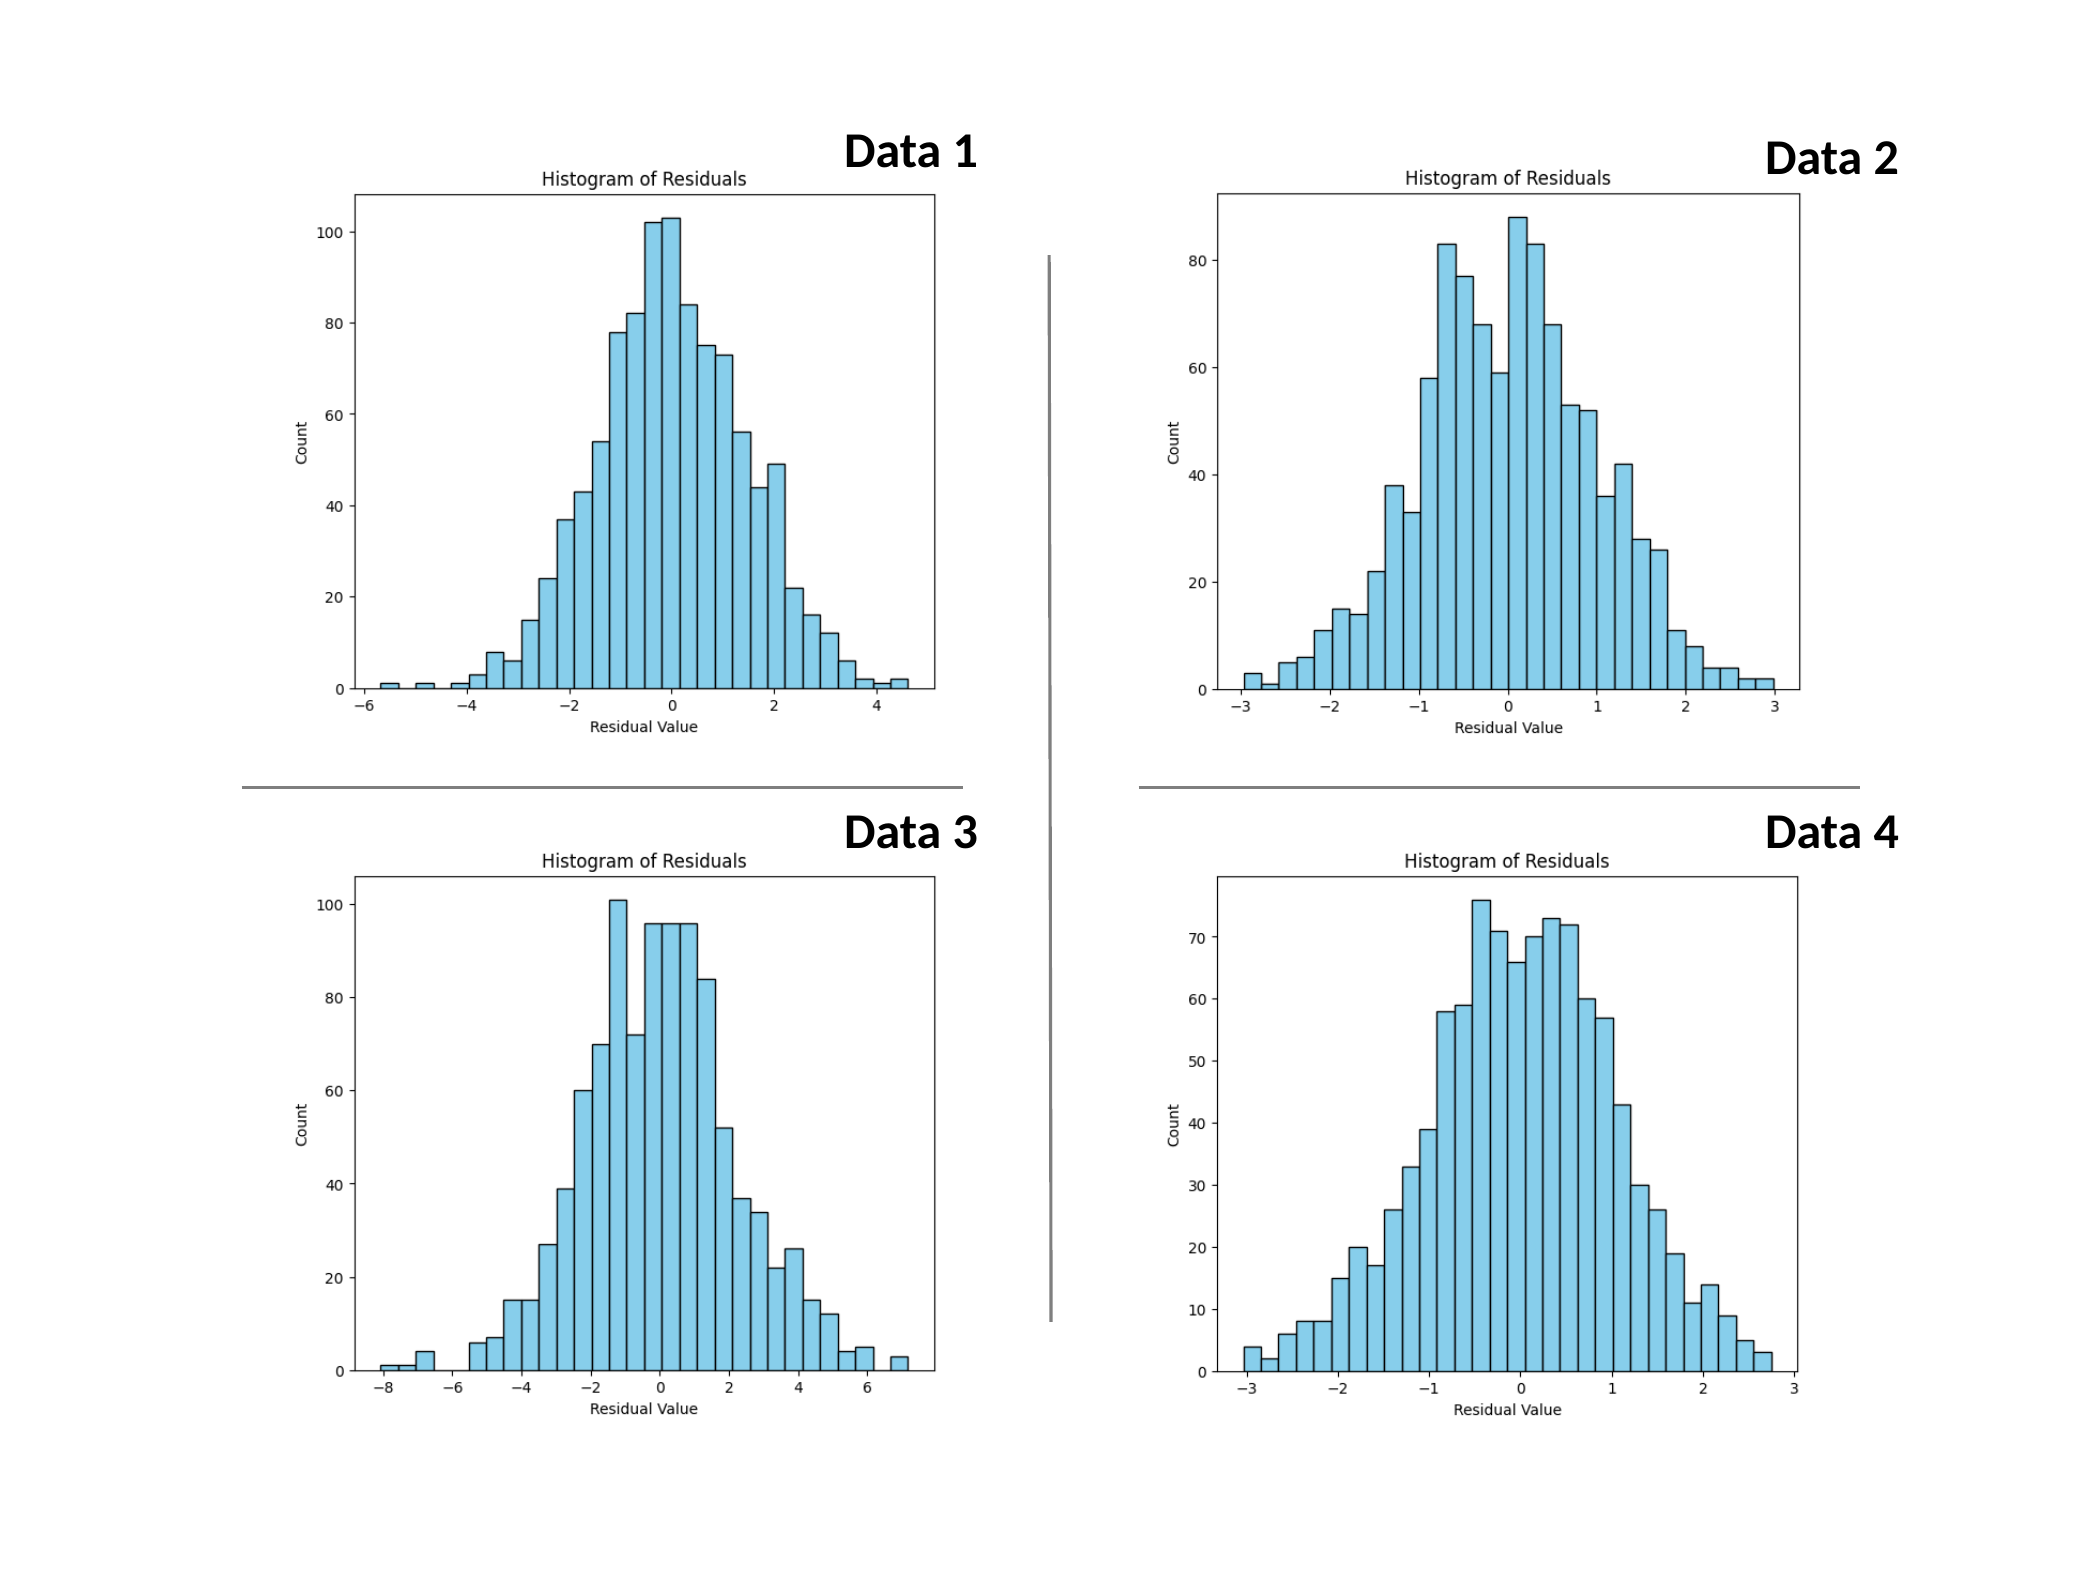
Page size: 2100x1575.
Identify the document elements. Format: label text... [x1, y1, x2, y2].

text_box Data 1 [806, 109, 1016, 185]
picture [1156, 842, 1809, 1428]
text_box Data 4 [1727, 791, 1937, 867]
picture [1156, 159, 1810, 746]
text_box Data 3 [806, 791, 1016, 867]
picture [284, 842, 945, 1427]
text_box Data 2 [1727, 117, 1937, 193]
picture [284, 160, 945, 745]
